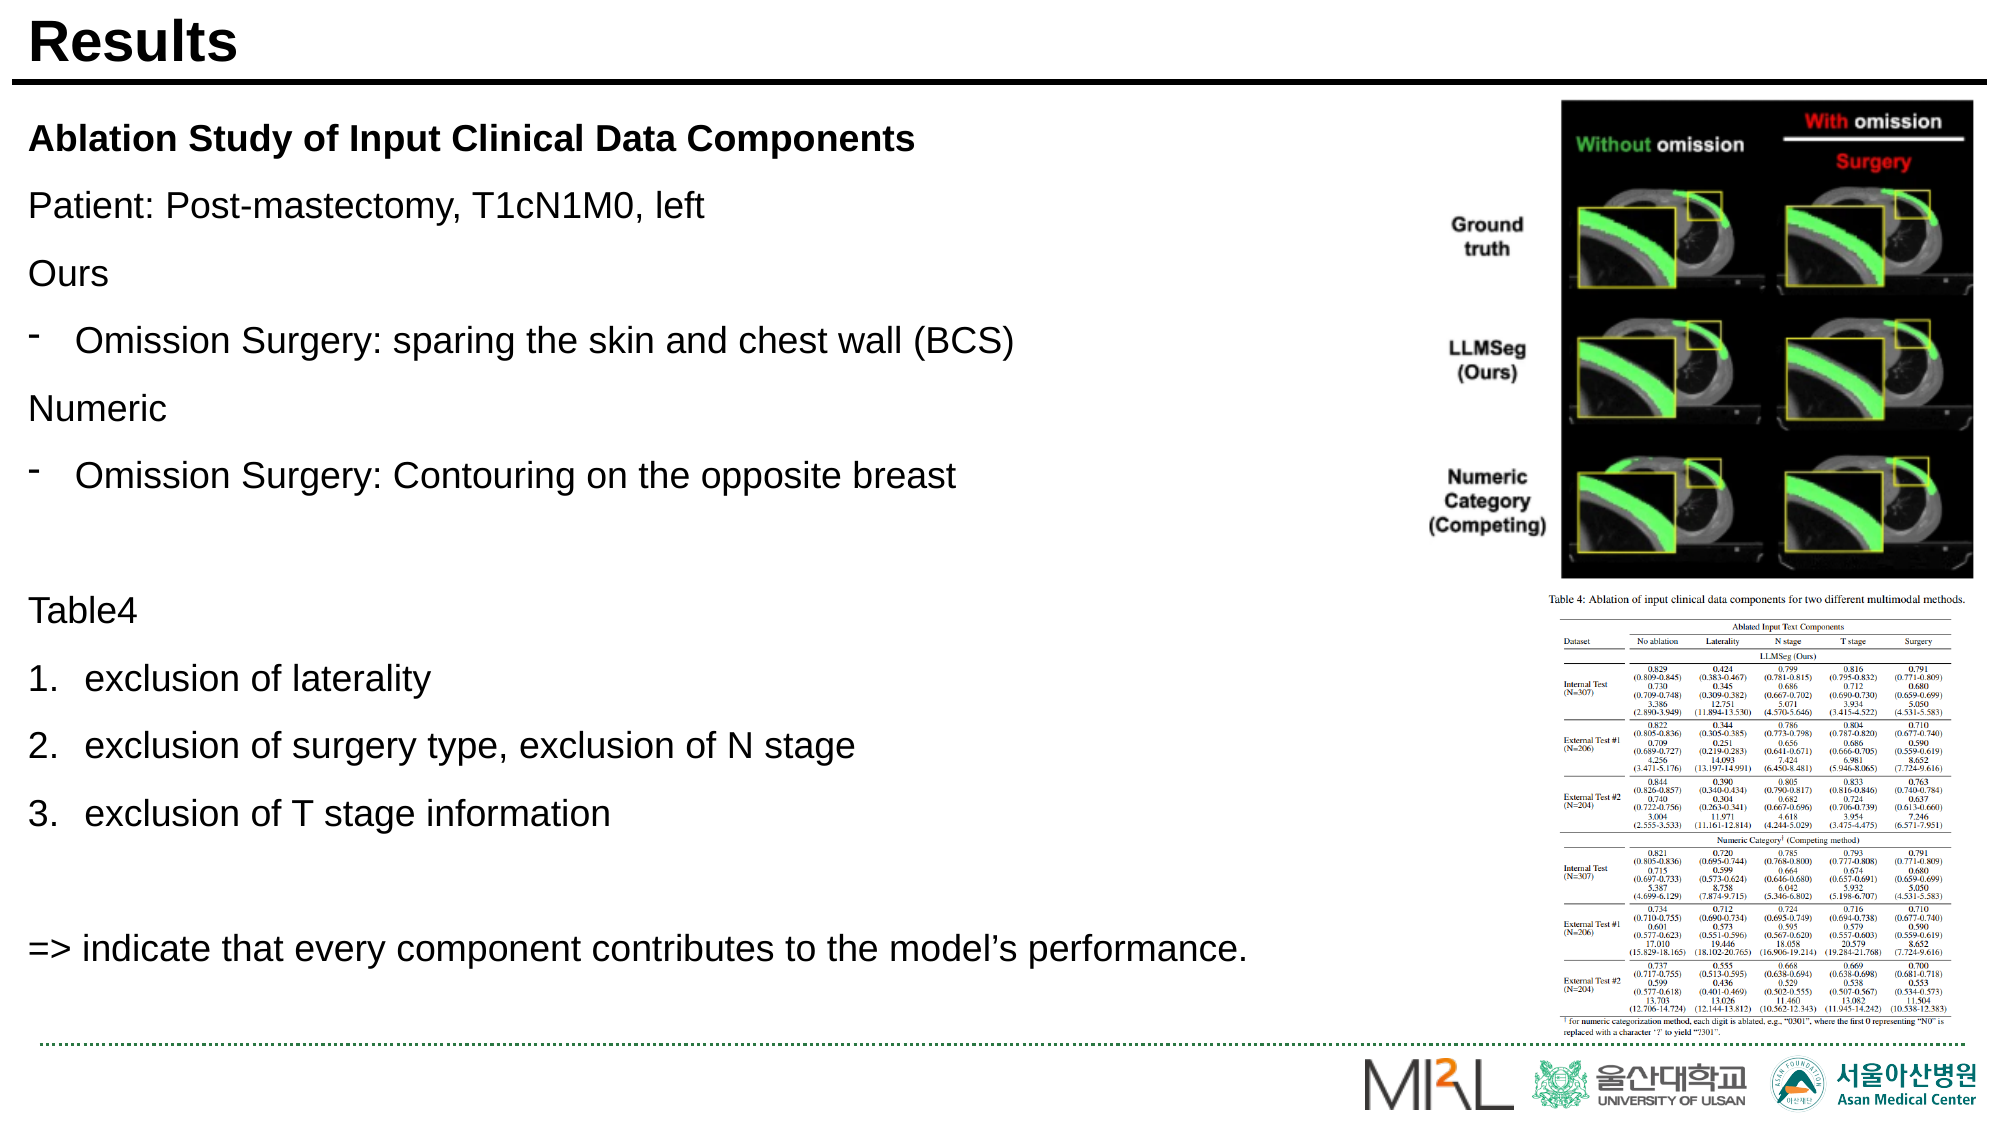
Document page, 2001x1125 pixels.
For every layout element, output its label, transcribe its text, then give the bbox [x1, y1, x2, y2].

picture [1528, 1057, 1749, 1110]
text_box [1422, 95, 1984, 591]
text_box Results [13, 1, 1985, 84]
text_box Ablation Study of Input Clinical Data Components Patient: Post-mastectomy, T1cN1M0, left Ours Omission Surgery: sparing the skin and chest wall (BCS) Numeric Omission Surgery: Contouring on the opposite breast Table4 exclusion of laterality exclusion of surgery type, exclusion of N stage exclusion of T stage information => indicate that every component contributes to the model’s performance. [13, 84, 1985, 1045]
picture [1364, 1057, 1515, 1110]
picture [1764, 1052, 1986, 1115]
picture [1542, 589, 1969, 1041]
